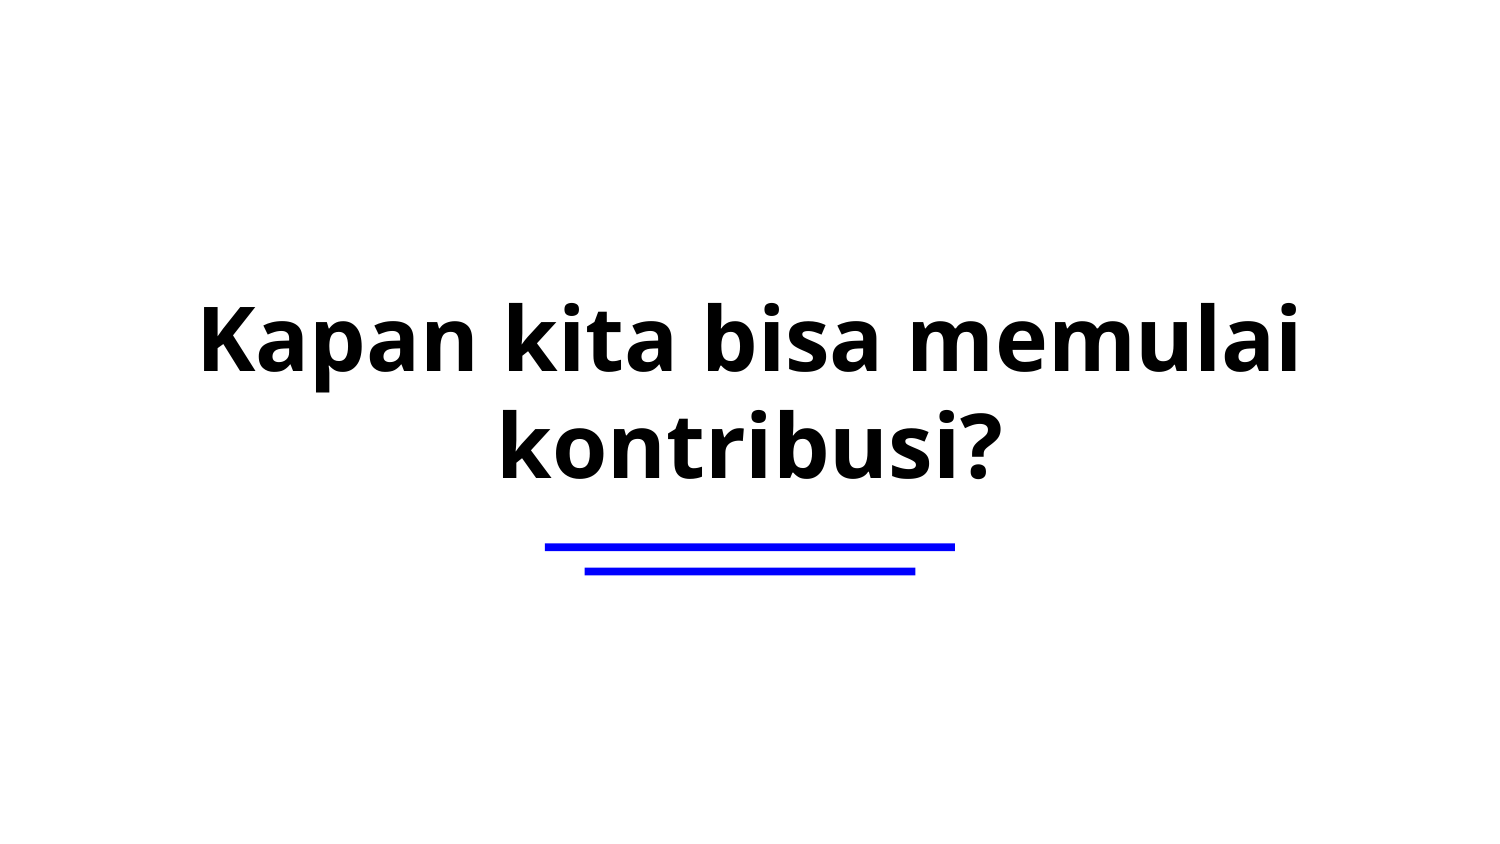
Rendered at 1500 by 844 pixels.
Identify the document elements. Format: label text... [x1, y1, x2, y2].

text_box [544, 543, 955, 552]
title Kapan kita bisa memulai kontribusi? [116, 266, 1384, 512]
text_box [584, 567, 916, 576]
